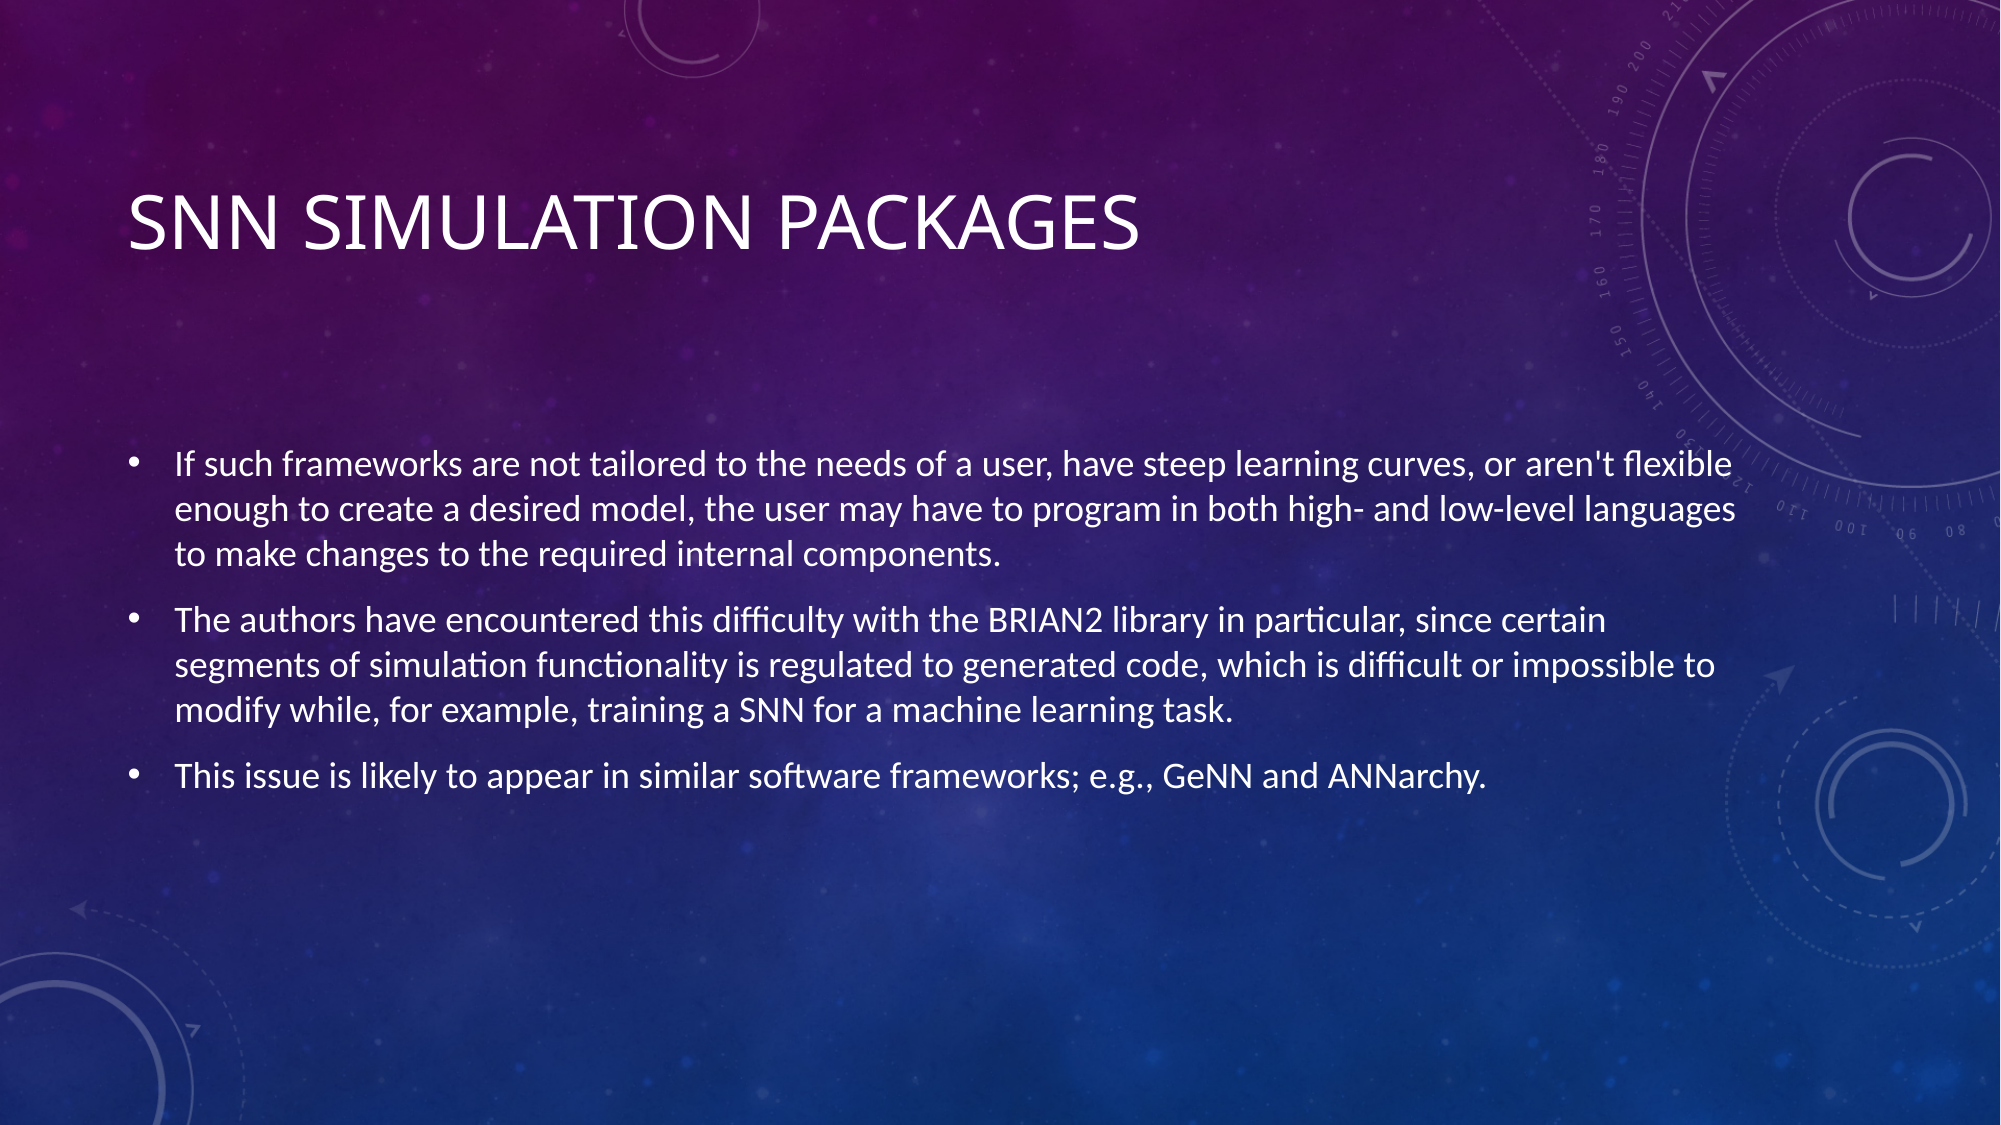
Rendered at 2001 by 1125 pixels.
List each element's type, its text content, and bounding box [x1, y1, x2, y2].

list If such frameworks are not tailored to the needs of a user, have steep learning curves, or aren't flexible enough to create a desired model, the user may have to program in both high- and low-level languages to make changes to the required internal components. The authors have encountered this difficulty with the BRIAN2 library in particular, since certain segments of simulation functionality is regulated to generated code, which is difficult or impossible to modify while, for example, training a SNN for a machine learning task. This issue is likely to appear in similar software frameworks; e.g., GeNN and ANNarchy. [112, 351, 1775, 950]
title SNN simulation packages [112, 99, 1775, 339]
picture [0, 0, 2001, 1125]
